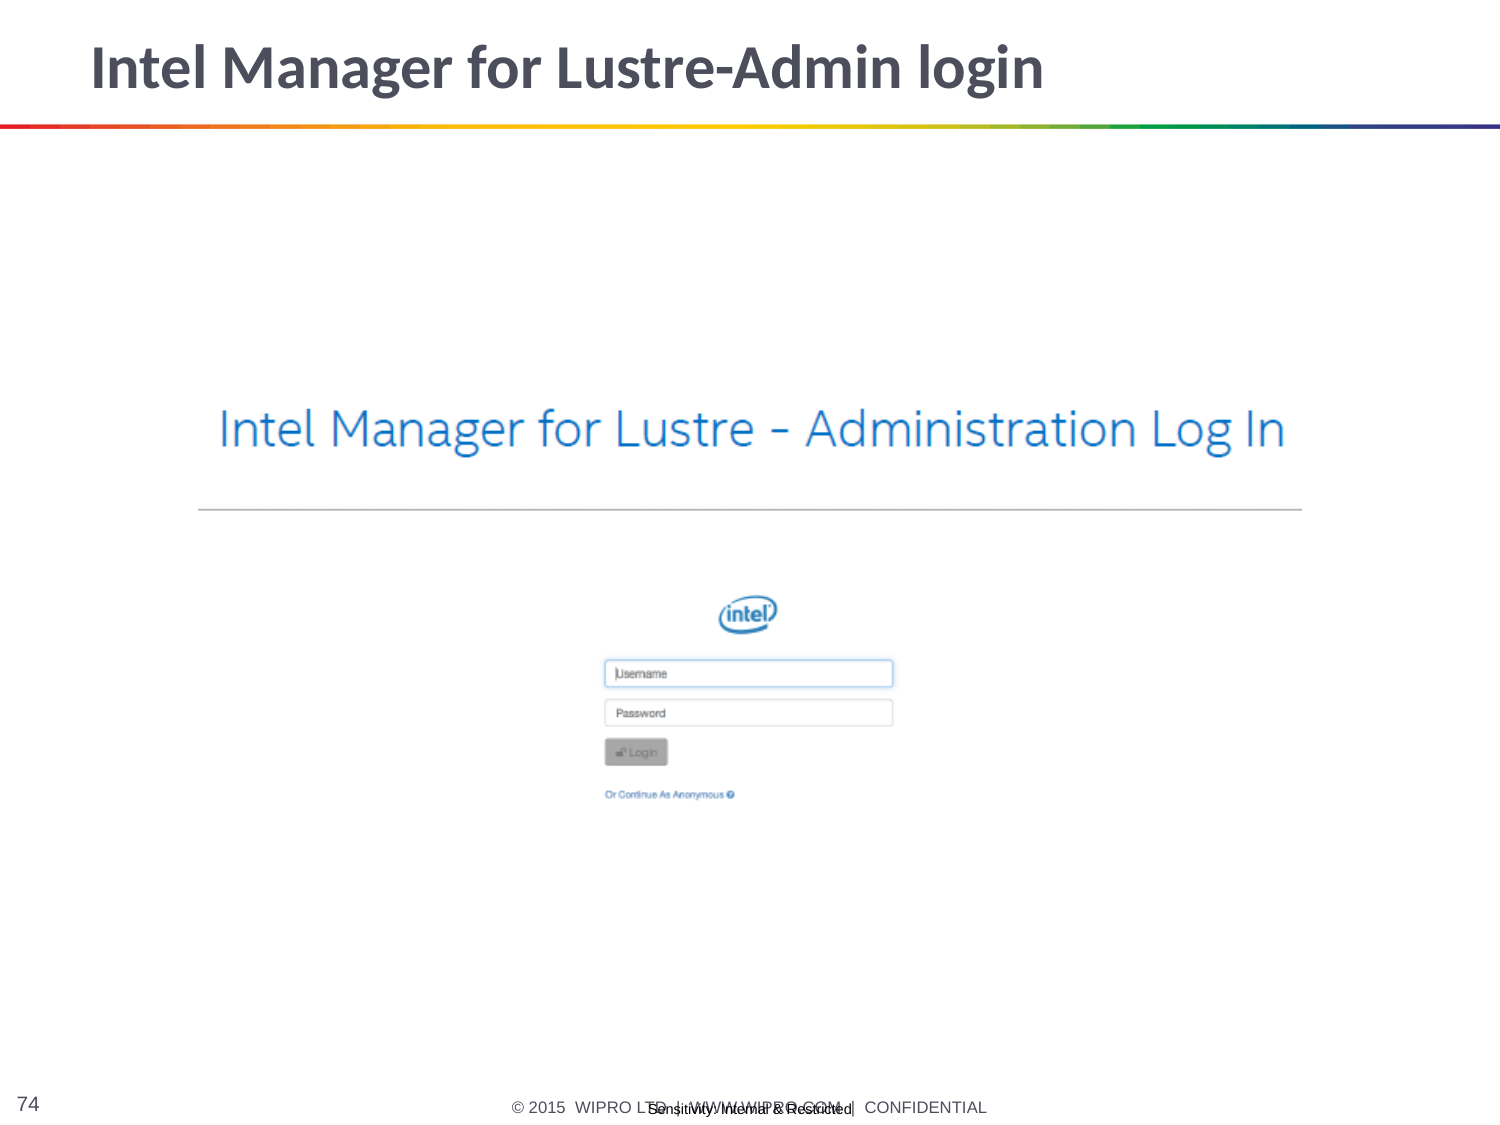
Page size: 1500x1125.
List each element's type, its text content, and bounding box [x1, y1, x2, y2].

title Intel Manager for Lustre-Admin login [74, 17, 1426, 109]
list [198, 395, 1302, 825]
